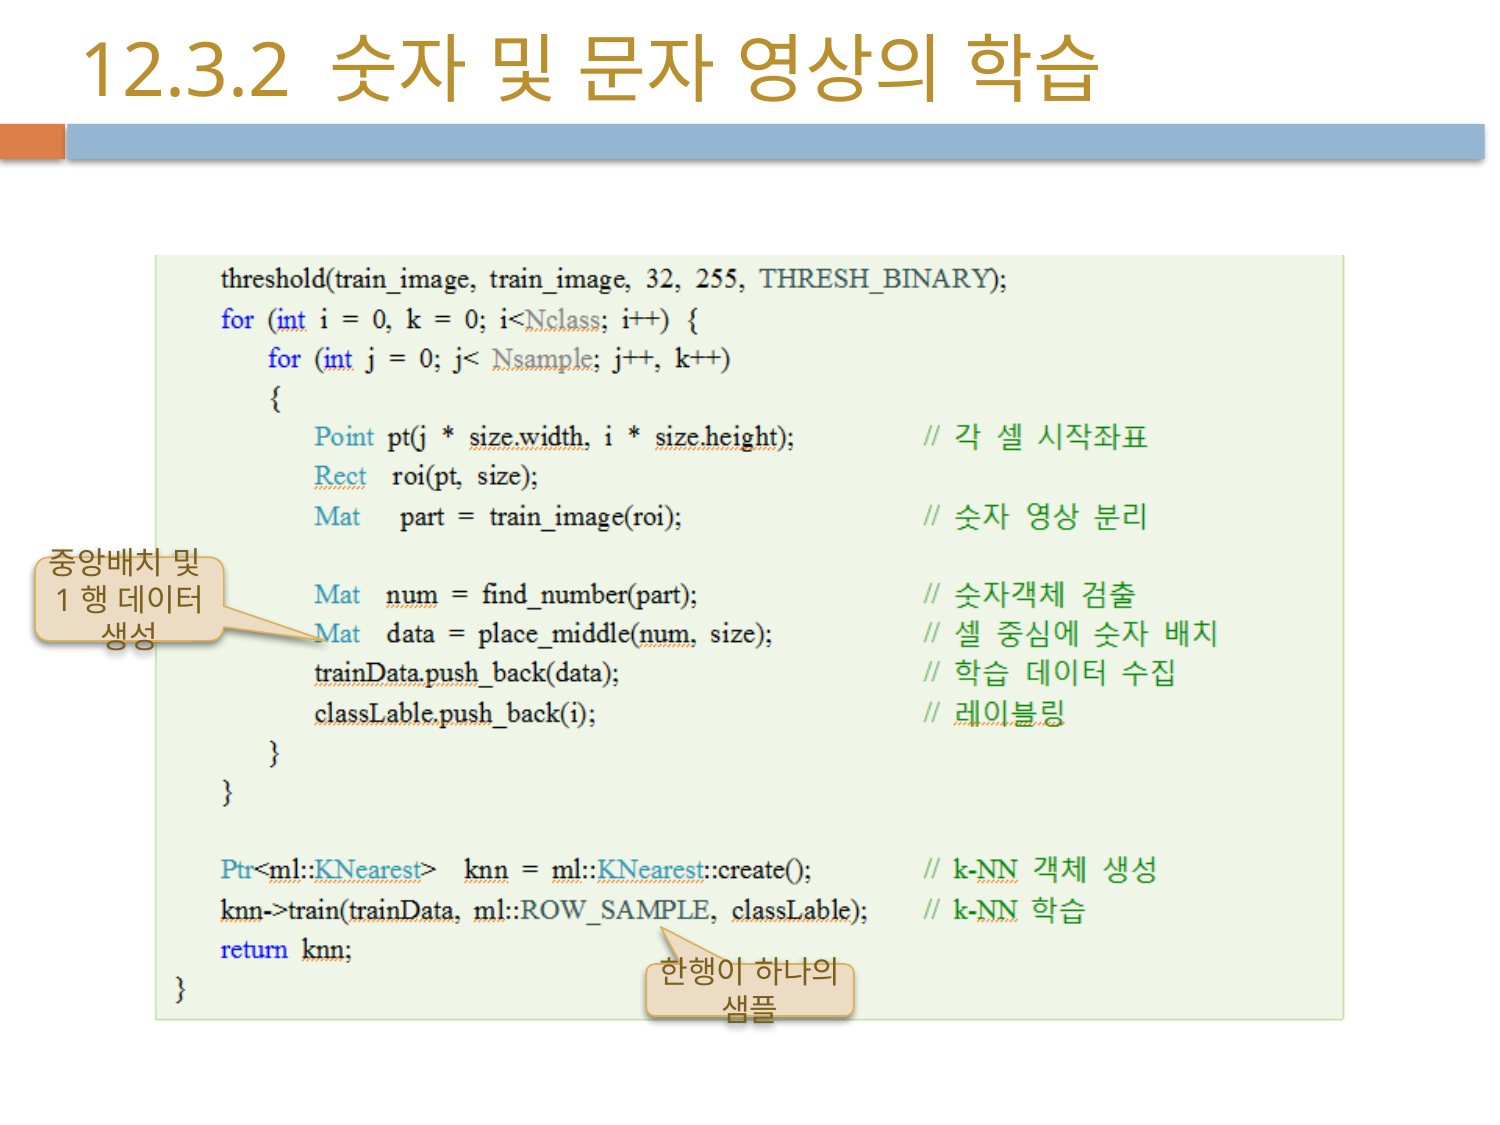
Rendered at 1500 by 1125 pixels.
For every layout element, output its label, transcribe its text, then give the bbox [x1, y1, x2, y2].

picture [145, 254, 1355, 1028]
text_box 중앙배치 및 1행 데이터 생성 [34, 556, 139, 642]
title 12.3.2 숫자 및 문자 영상의 학습 [64, 7, 1471, 126]
